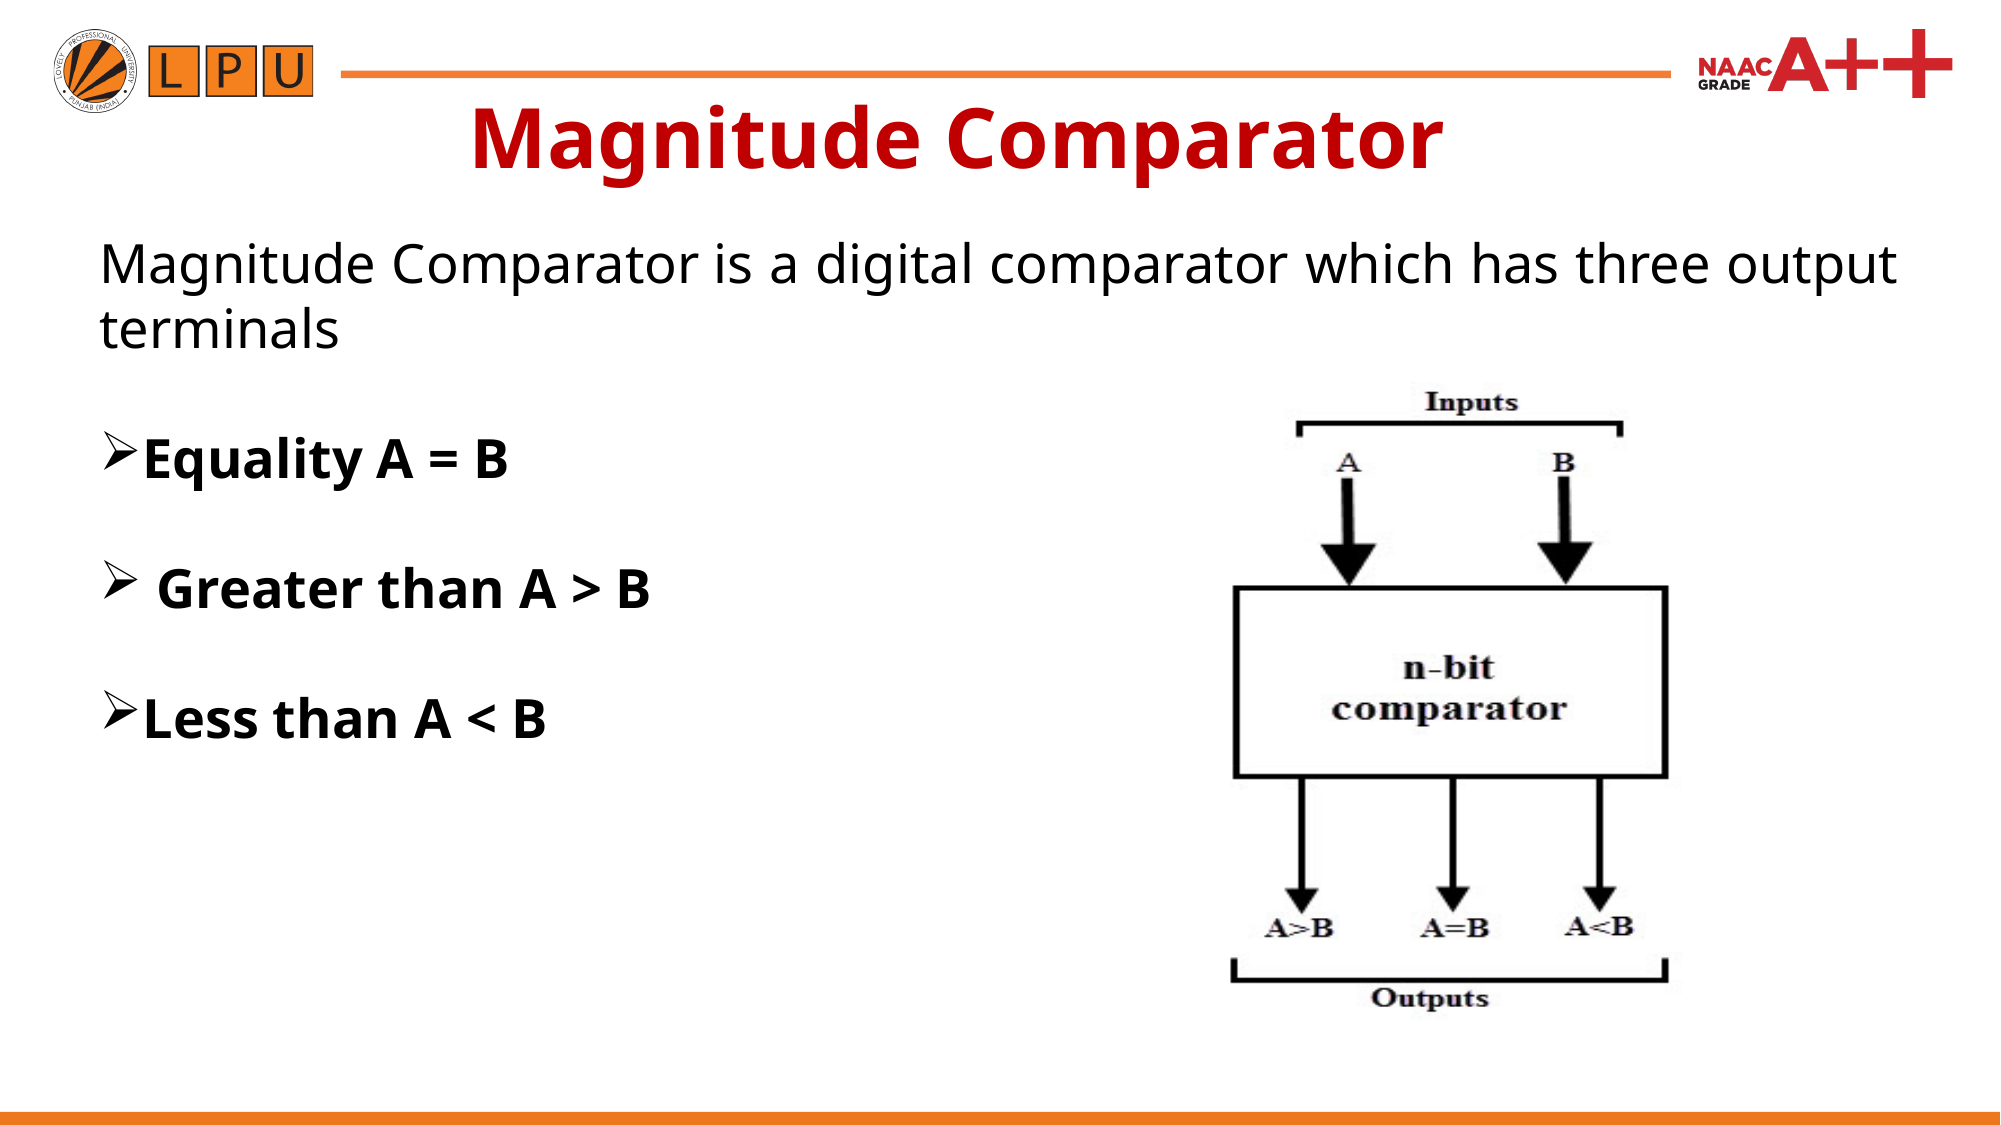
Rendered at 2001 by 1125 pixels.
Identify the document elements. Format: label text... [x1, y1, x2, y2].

title Magnitude Comparator [0, 61, 1916, 223]
picture [1140, 382, 1792, 1024]
text_box Magnitude Comparator is a digital comparator which has three output terminals Equality A = B Greater than A > B Less than A < B [84, 222, 1916, 757]
